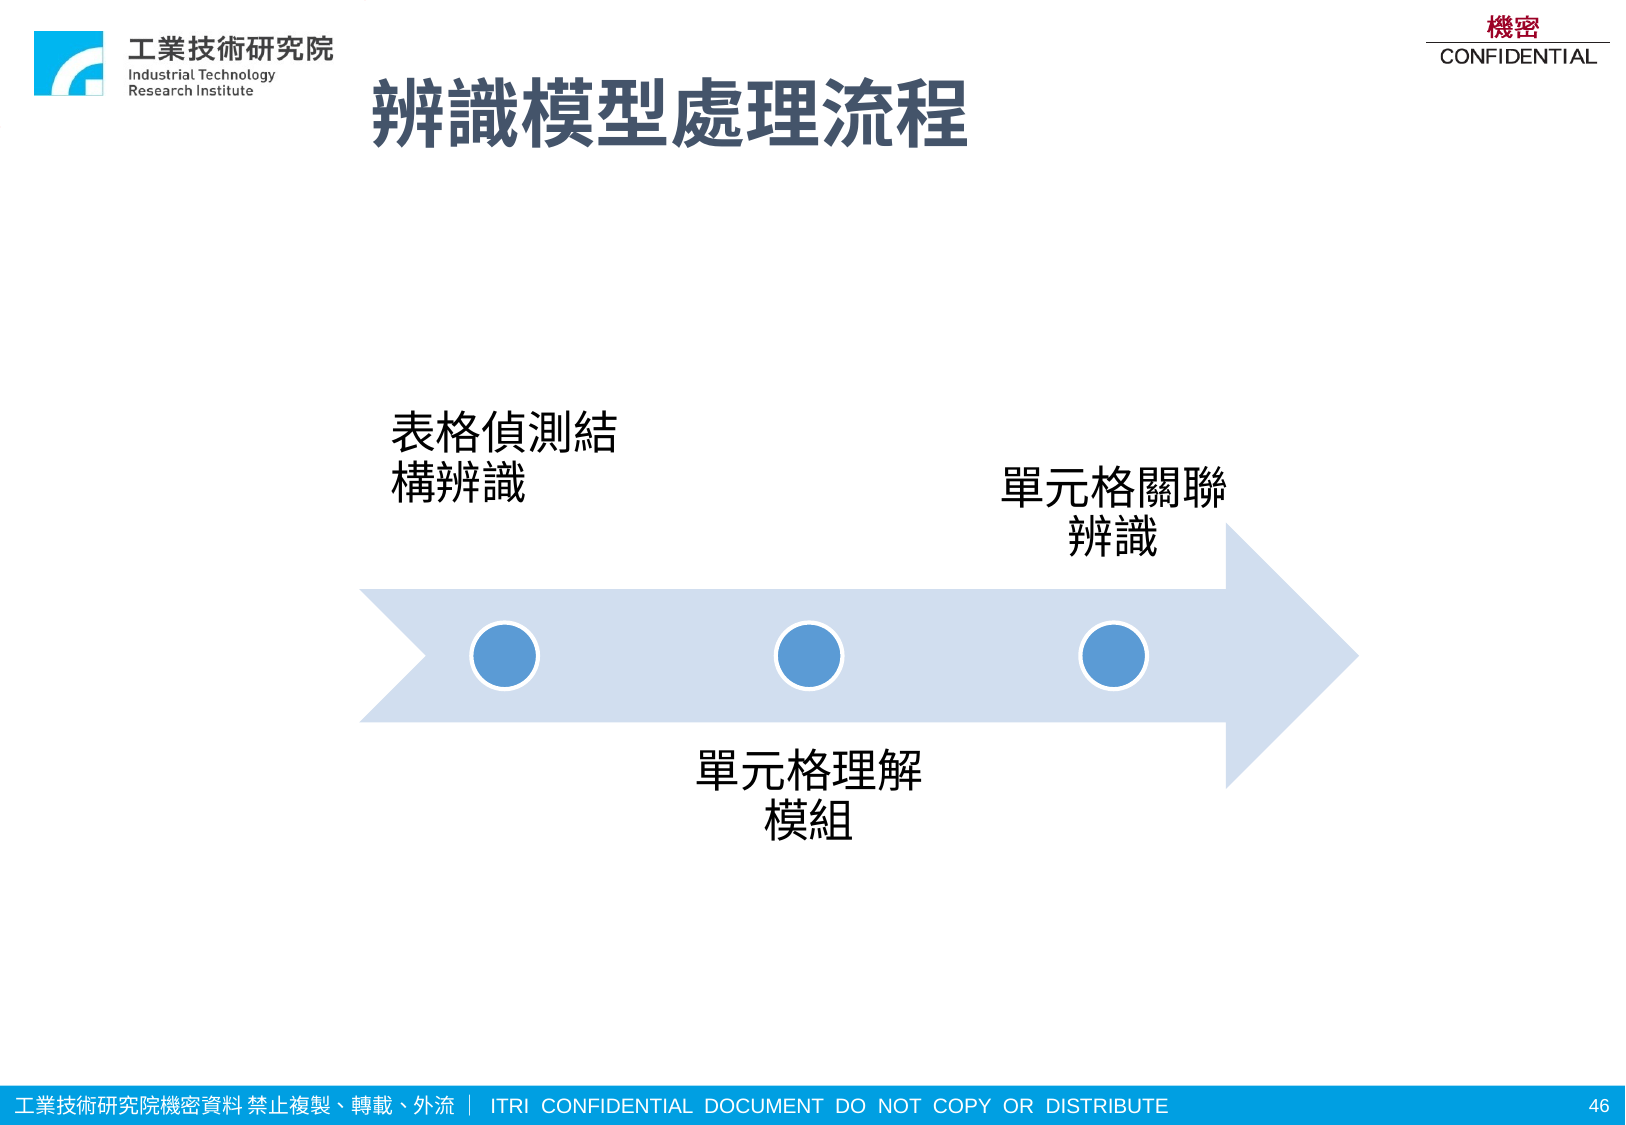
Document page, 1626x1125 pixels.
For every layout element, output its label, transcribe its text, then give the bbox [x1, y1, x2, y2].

title 辨識模型處理流程 [355, 48, 1625, 174]
picture [34, 31, 334, 96]
slide_number 46 [1523, 1085, 1625, 1125]
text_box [358, 322, 1360, 990]
picture [1426, 13, 1610, 48]
